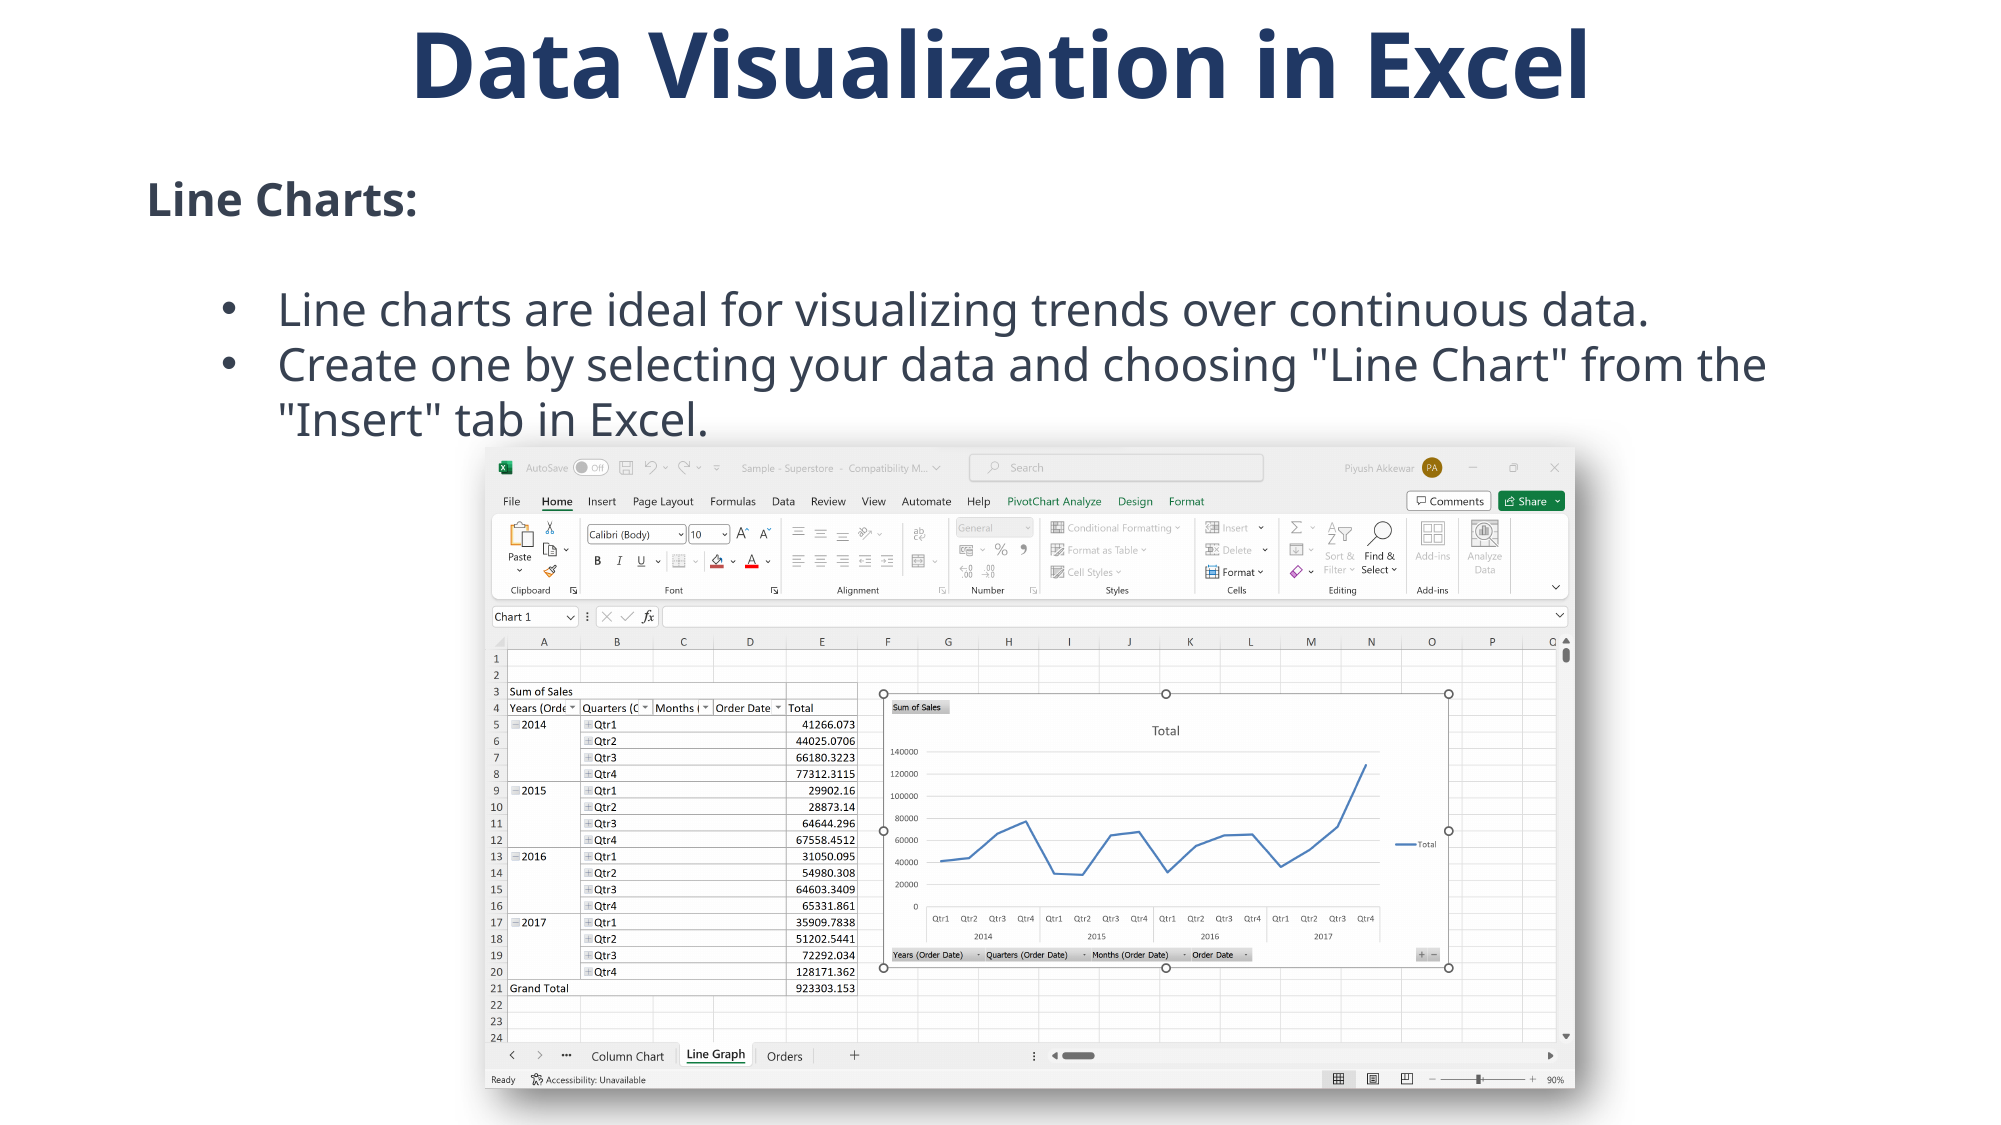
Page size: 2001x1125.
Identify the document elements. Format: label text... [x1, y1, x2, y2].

text_box Line Charts: Line charts are ideal for visualizing trends over continuous data. Create one by selecting your data and choosing "Line Chart" from the "Insert" tab in Excel. [130, 162, 1887, 508]
text_box Data Visualization in Excel [303, 17, 1696, 119]
picture [485, 447, 1575, 1089]
